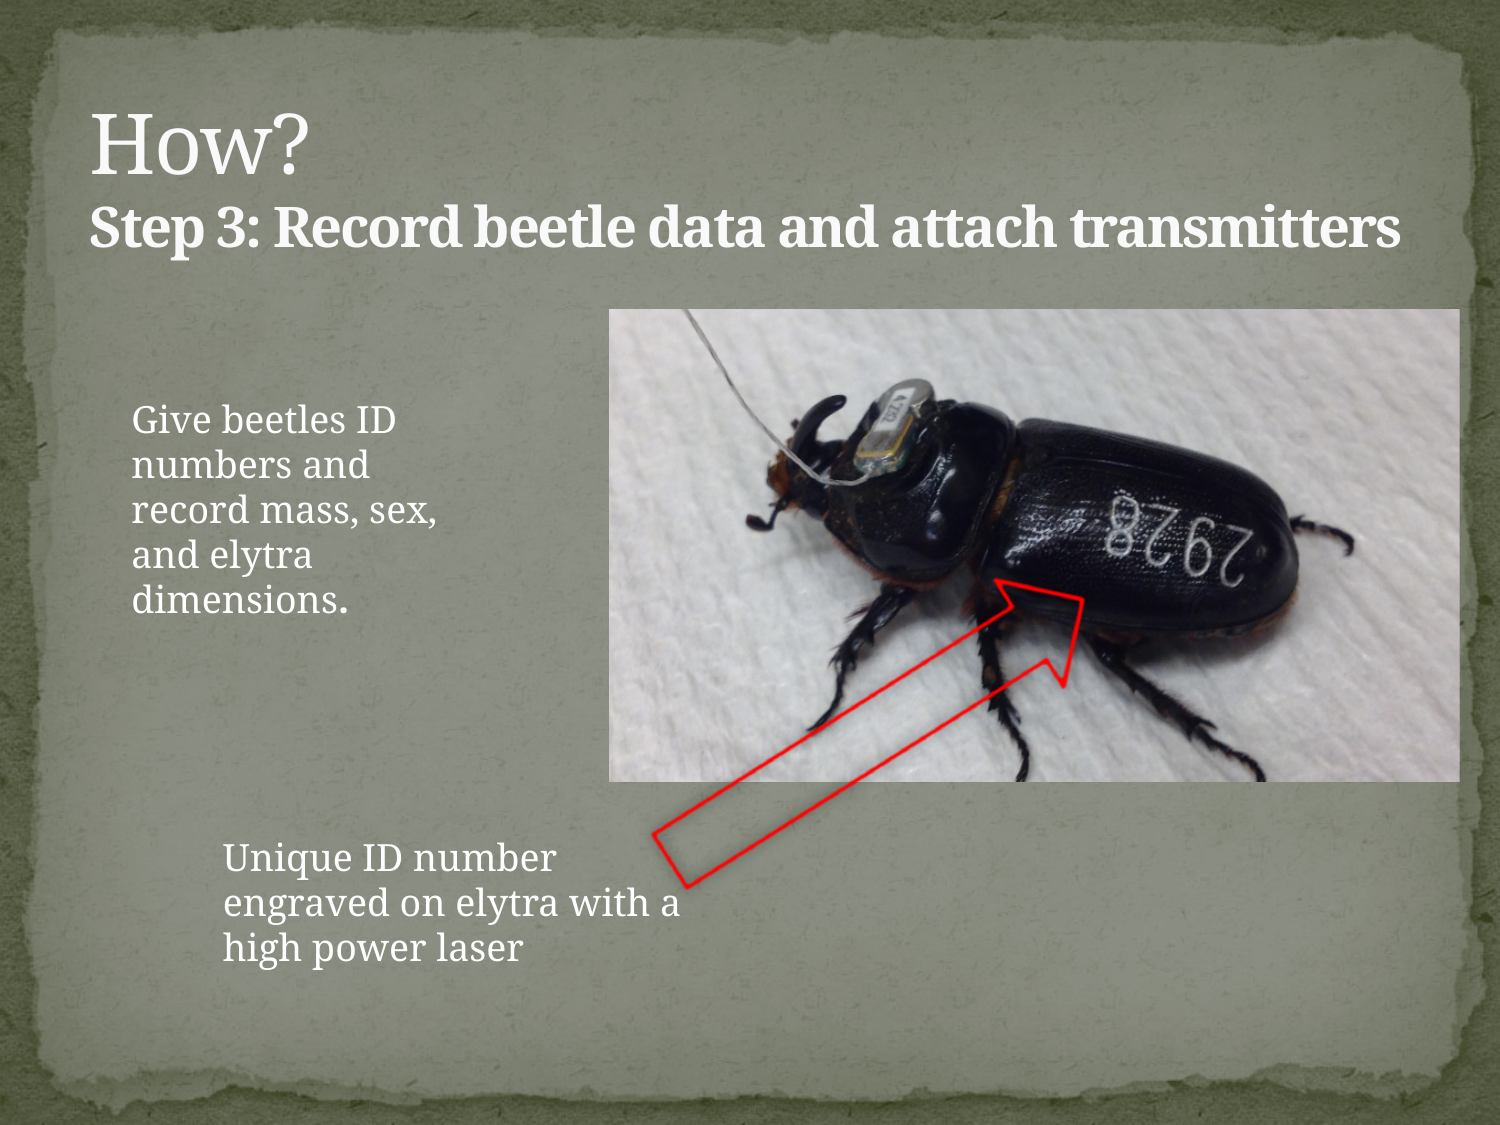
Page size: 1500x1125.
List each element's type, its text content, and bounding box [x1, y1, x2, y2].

text_box [673, 792, 830, 877]
text_box Give beetles ID numbers and record mass, sex, and elytra dimensions. [116, 388, 483, 628]
text_box [208, 546, 505, 653]
text_box Unique ID number engraved on elytra with a high power laser [208, 827, 698, 977]
title How? Step 3: Record beetle data and attach transmitters [74, 65, 1425, 267]
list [612, 312, 1459, 780]
